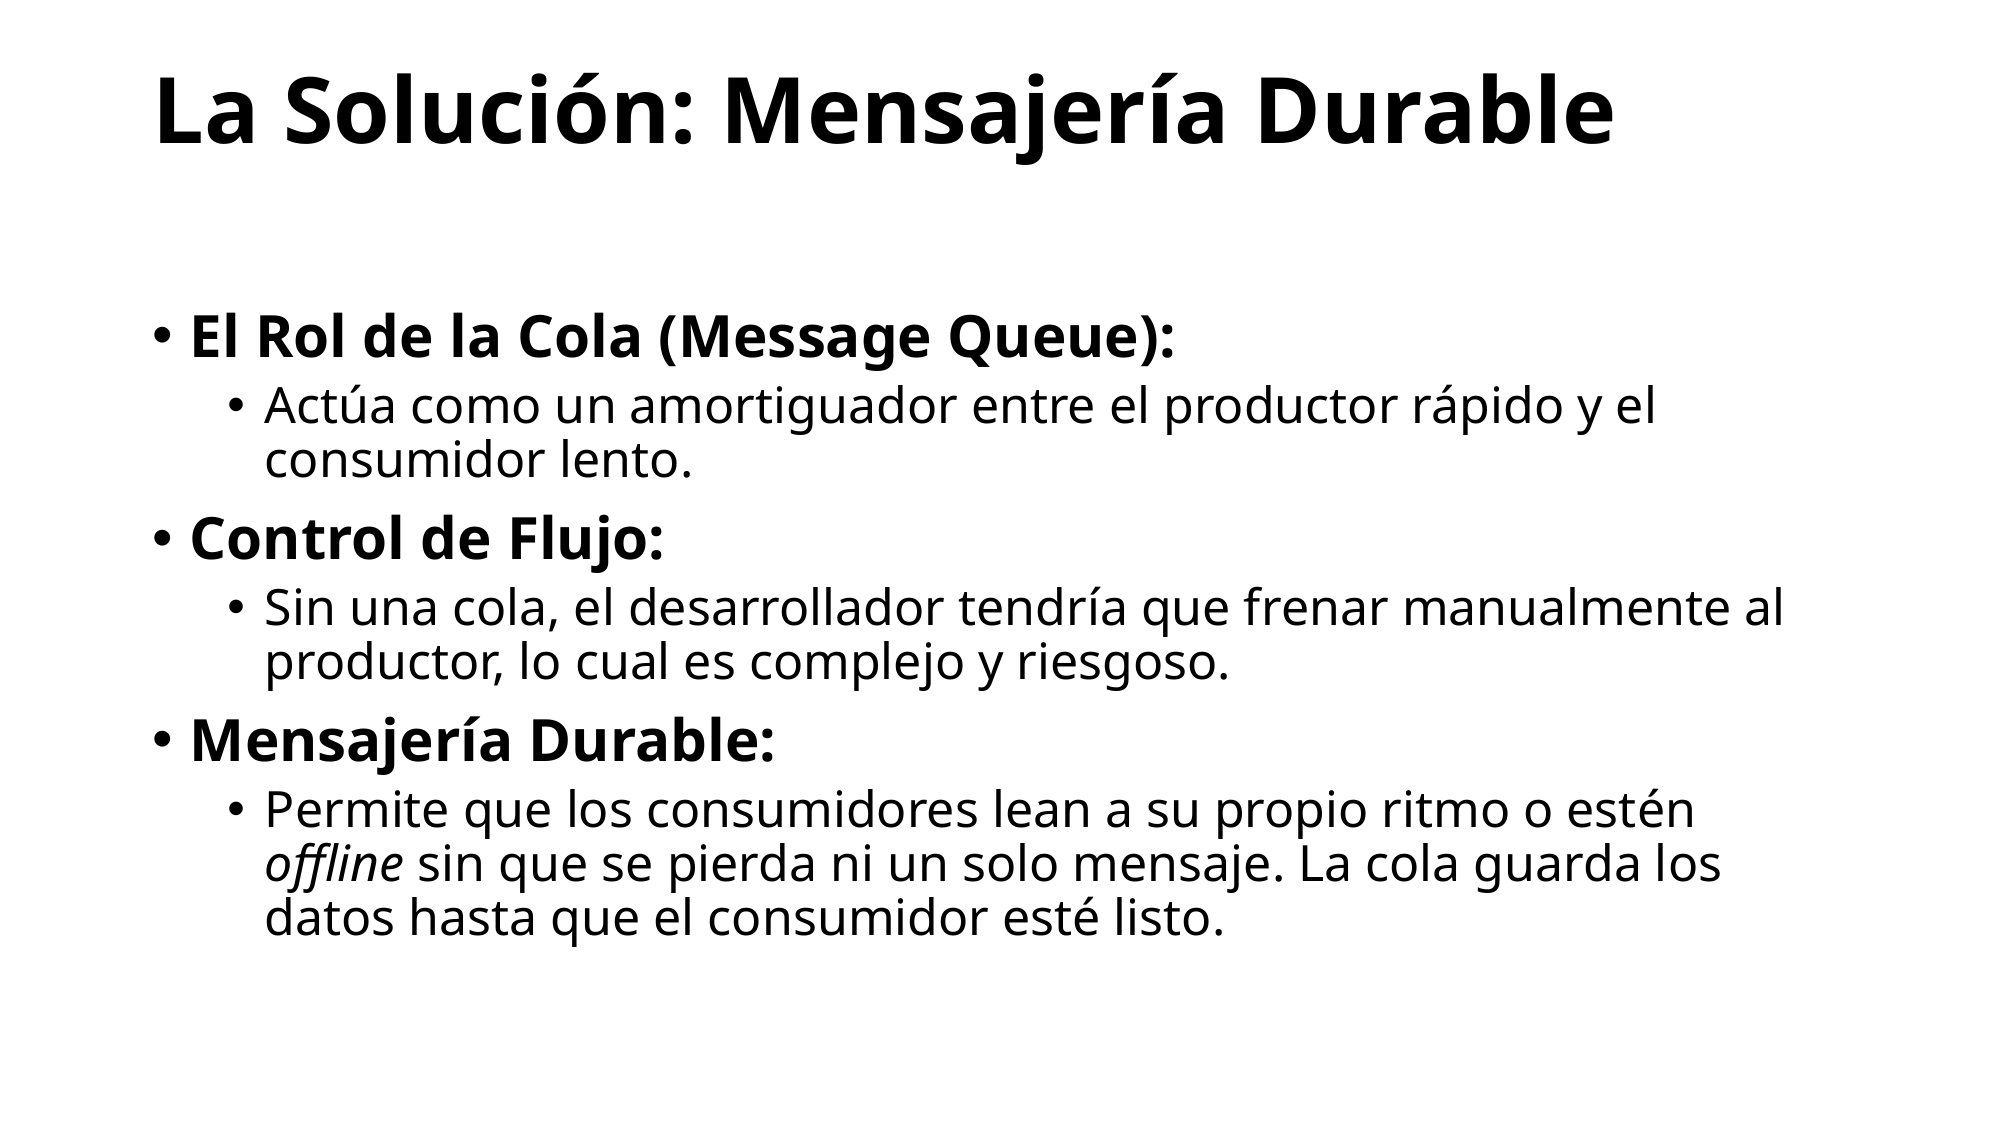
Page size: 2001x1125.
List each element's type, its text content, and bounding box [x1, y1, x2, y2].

title La Solución: Mensajería Durable [137, 59, 1863, 278]
list El Rol de la Cola (Message Queue): Actúa como un amortiguador entre el productor rápido y el consumidor lento. Control de Flujo: Sin una cola, el desarrollador tendría que frenar manualmente al productor, lo cual es complejo y riesgoso. Mensajería Durable: Permite que los consumidores lean a su propio ritmo o estén offline sin que se pierda ni un solo mensaje. La cola guarda los datos hasta que el consumidor esté listo. [137, 299, 1863, 1014]
